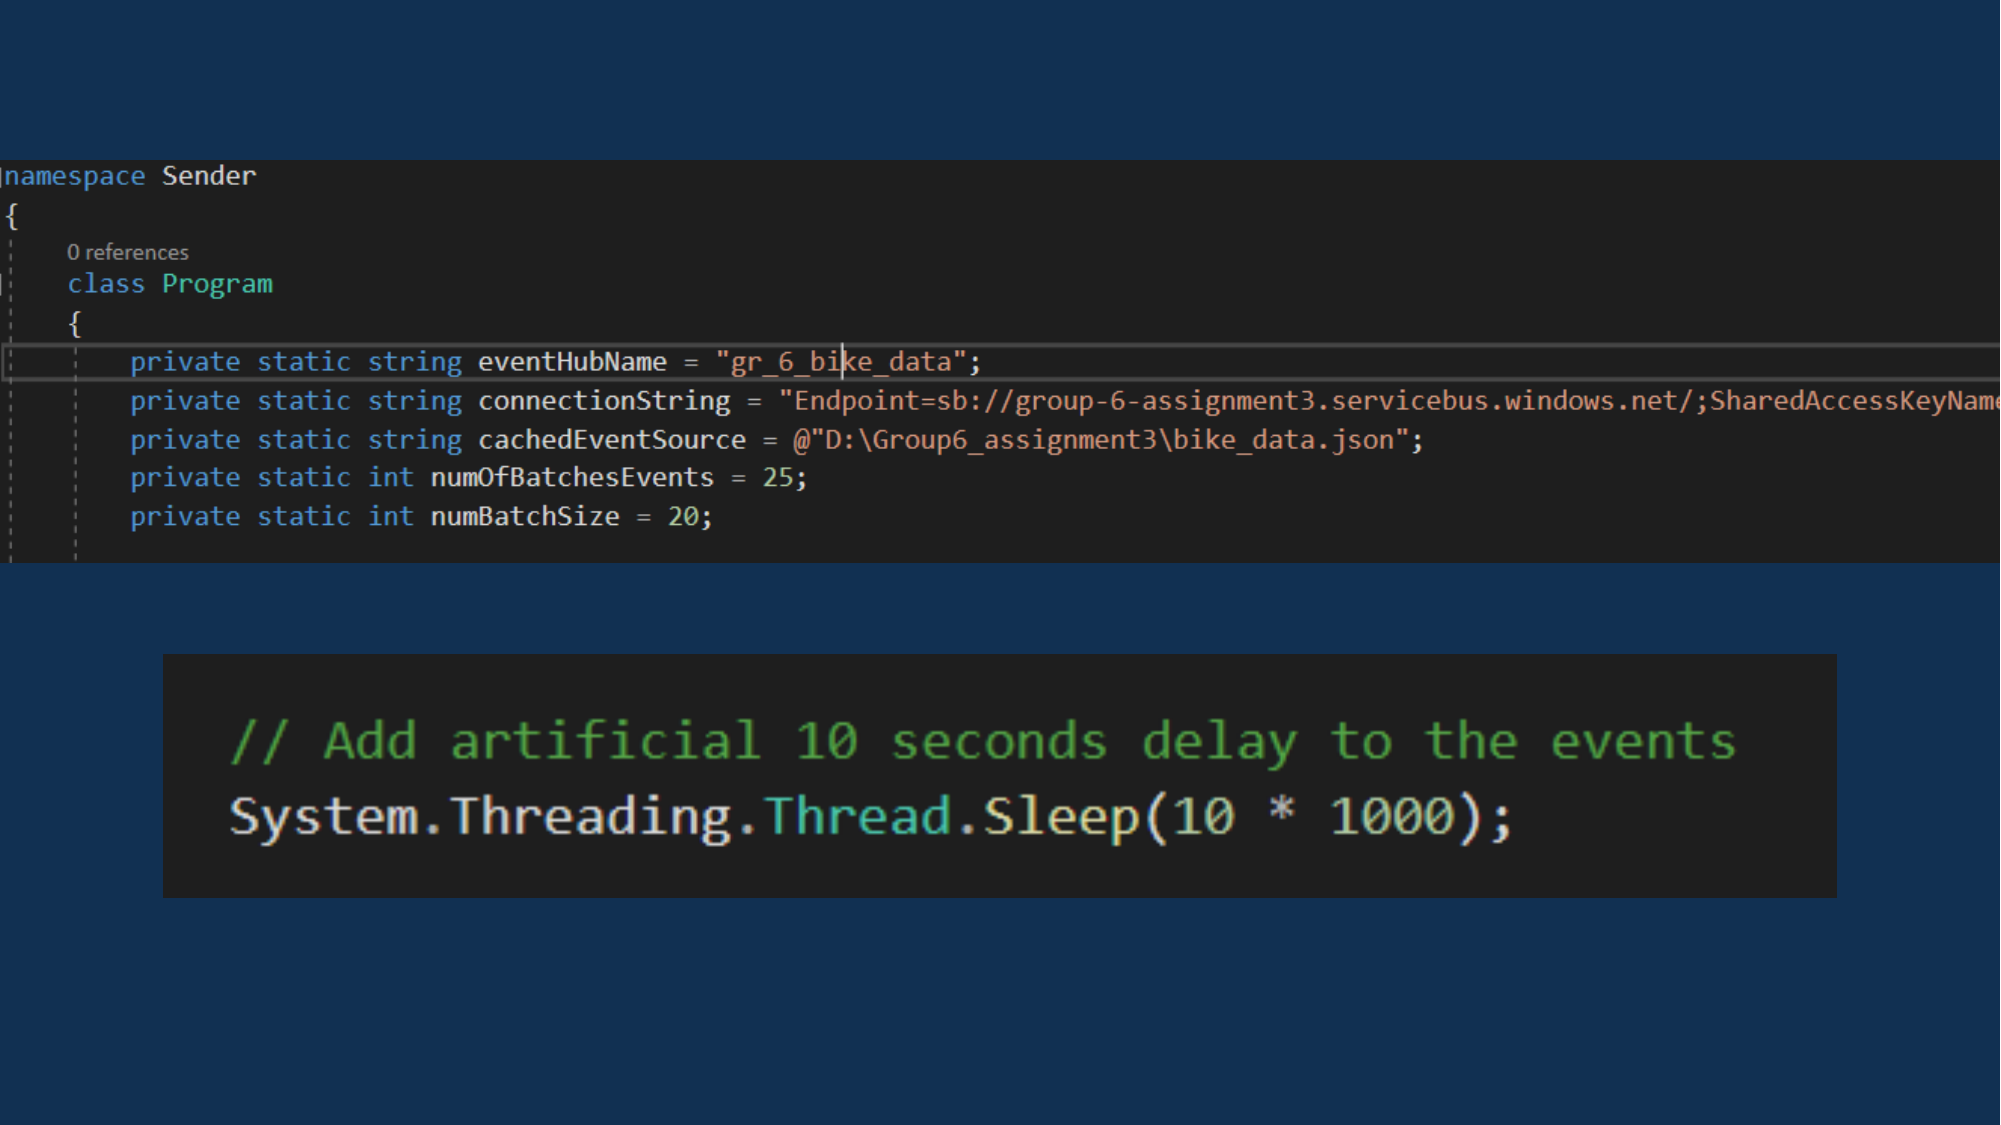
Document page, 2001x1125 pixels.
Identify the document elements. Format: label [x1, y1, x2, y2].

picture [163, 654, 1837, 898]
picture [0, 160, 2000, 563]
